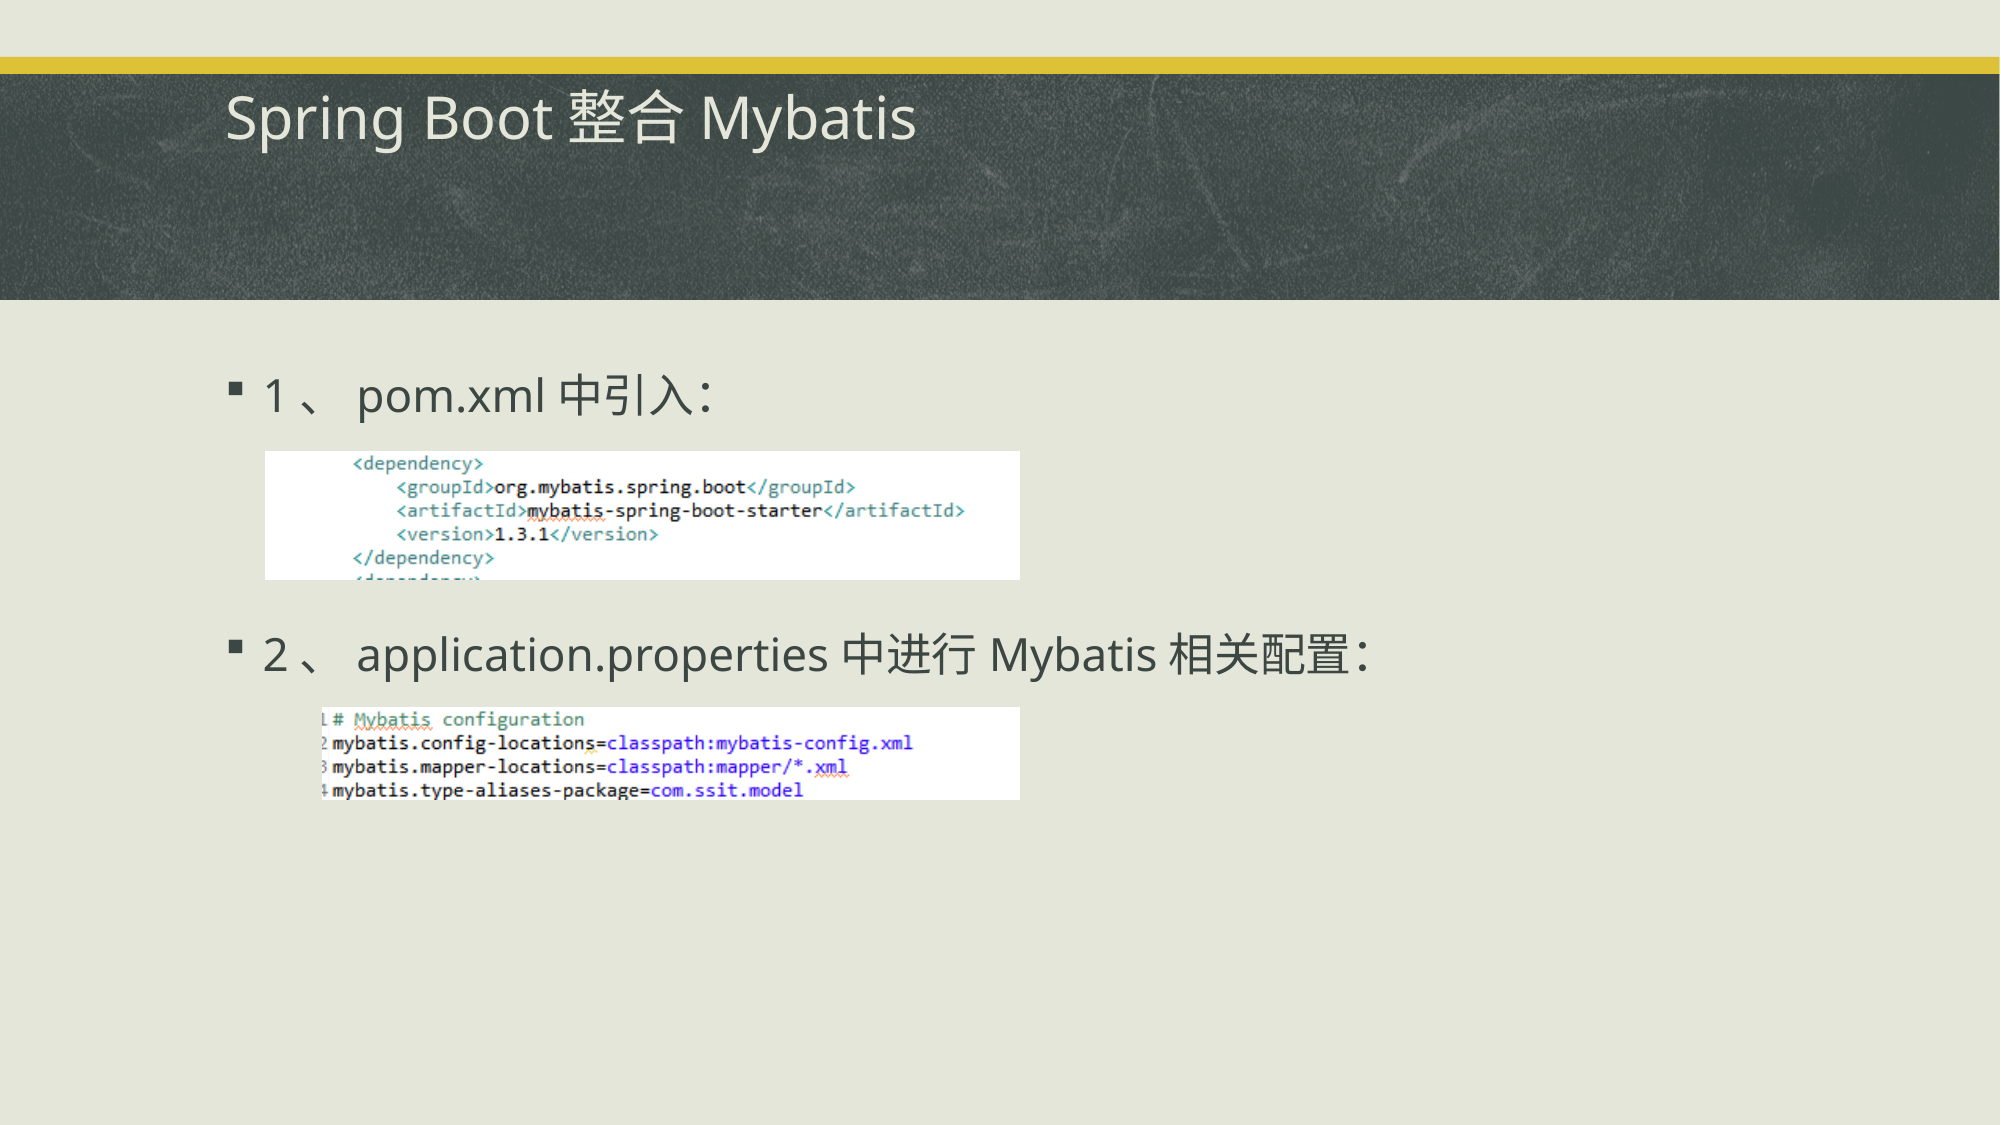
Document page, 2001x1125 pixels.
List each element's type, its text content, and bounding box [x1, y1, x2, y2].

picture [0, 74, 2000, 300]
picture [322, 707, 1020, 800]
title Spring Boot整合Mybatis [210, 76, 1790, 300]
picture [265, 451, 1020, 580]
list 1、pom.xml中引入： 2、application.properties中进行Mybatis相关配置： [210, 359, 1790, 1110]
